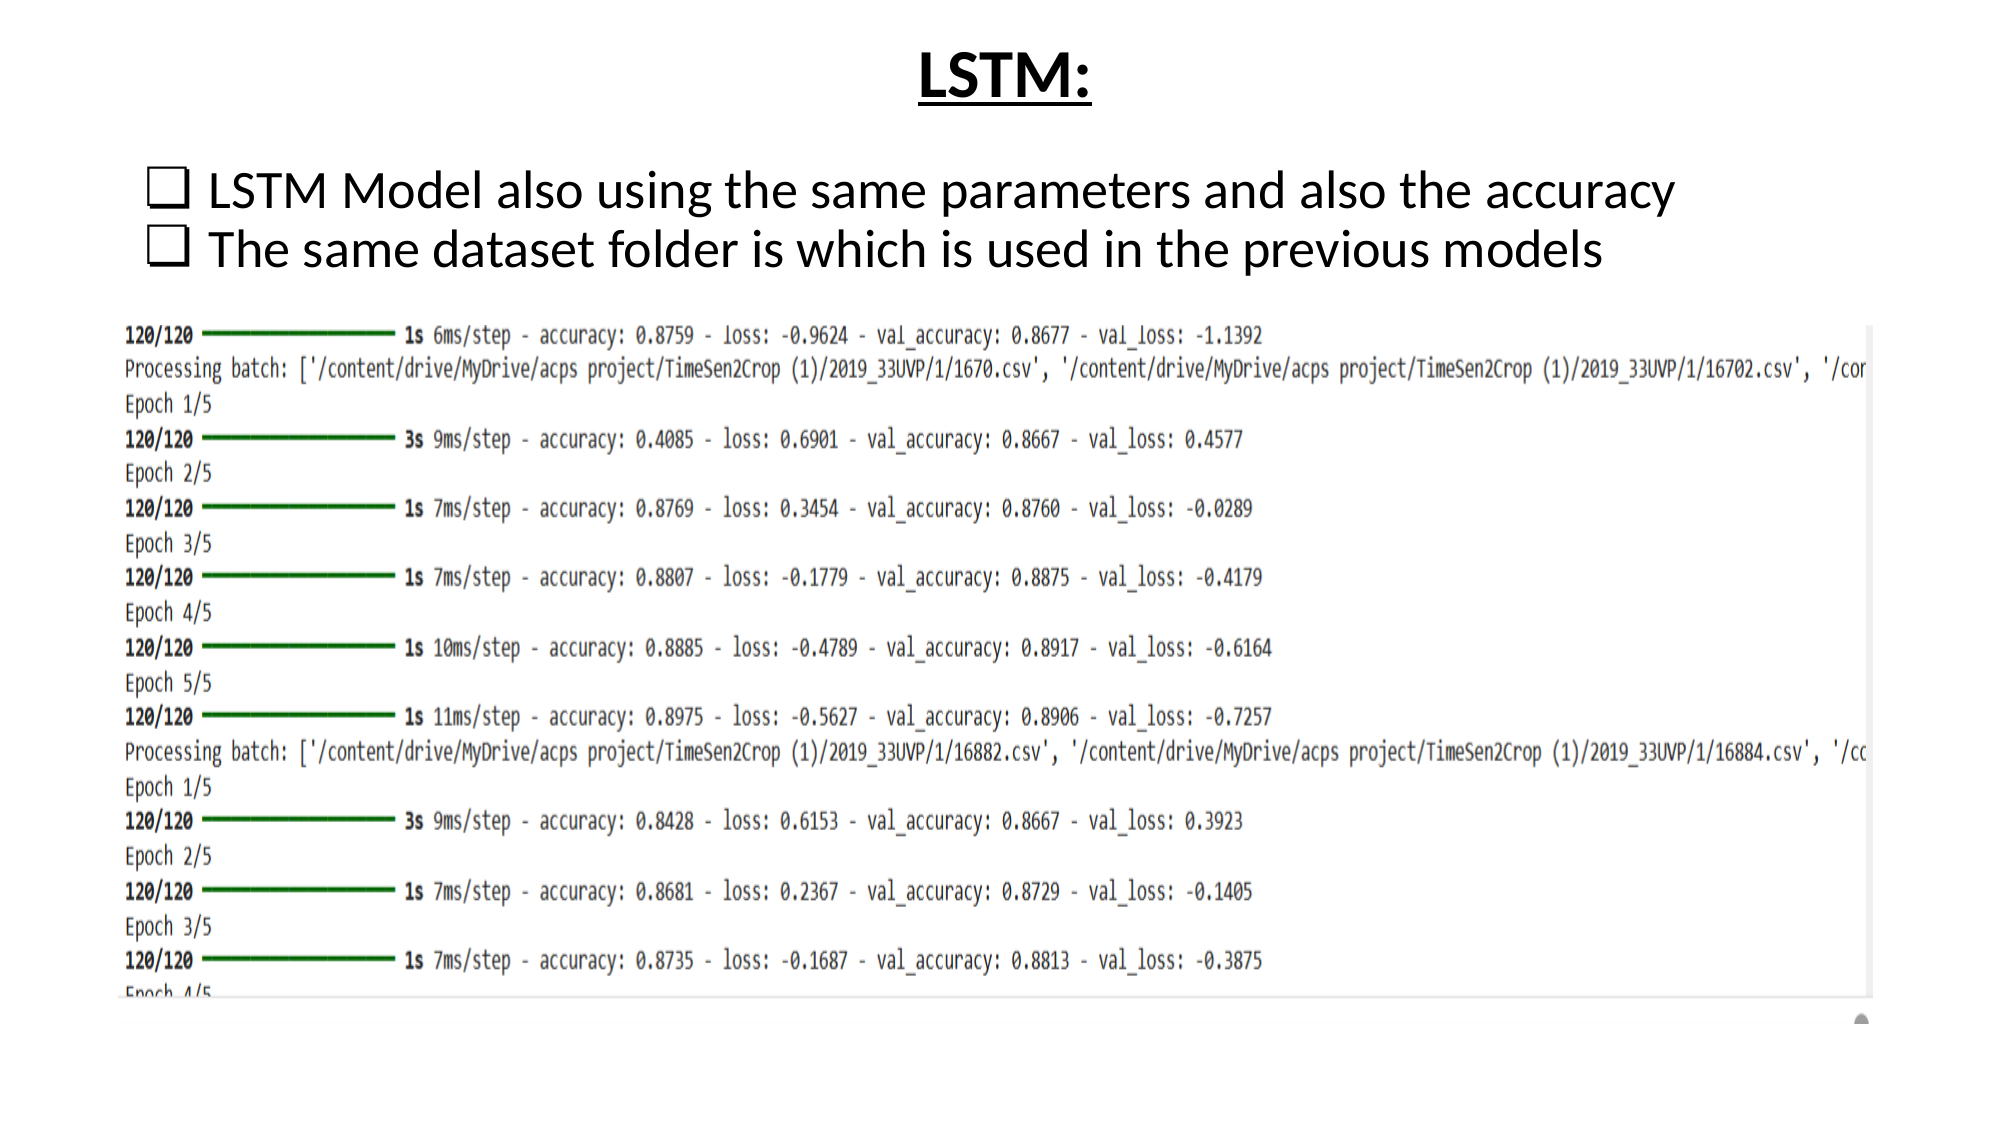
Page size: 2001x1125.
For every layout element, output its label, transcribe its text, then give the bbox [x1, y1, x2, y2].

title LSTM: [10, 27, 2000, 120]
list LSTM Model also using the same parameters and also the accuracy The same dataset folder is which is used in the previous models [118, 154, 1873, 304]
picture [118, 325, 1873, 1024]
